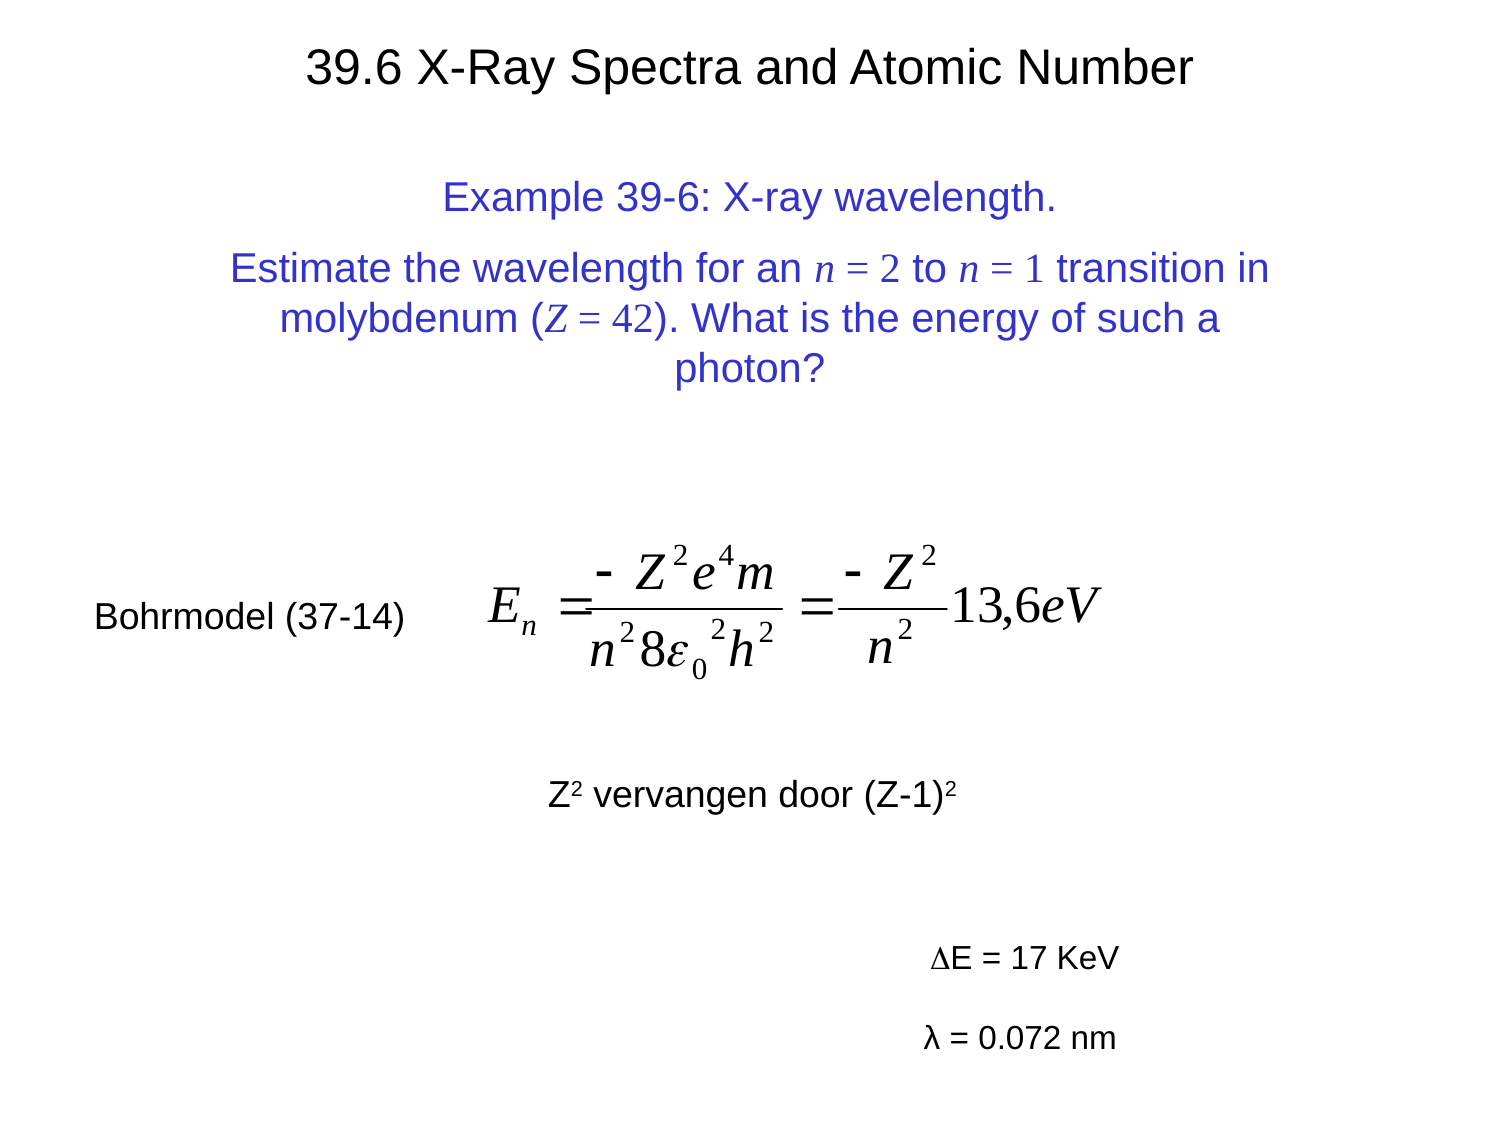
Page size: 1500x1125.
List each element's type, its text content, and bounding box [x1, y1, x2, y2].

text_box Example 39-6: X-ray wavelength. Estimate the wavelength for an n = 2 to n = 1 transition in molybdenum (Z = 42). What is the energy of such a photon? [186, 162, 1313, 399]
text_box Z2 vervangen door (Z-1)2 [532, 762, 972, 823]
text_box Bohrmodel (37-14) [78, 584, 421, 645]
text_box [478, 529, 1116, 693]
text_box DE = 17 KeV λ = 0.072 nm [908, 928, 1142, 1064]
title 39.6 X-Ray Spectra and Atomic Number [0, 0, 1500, 131]
